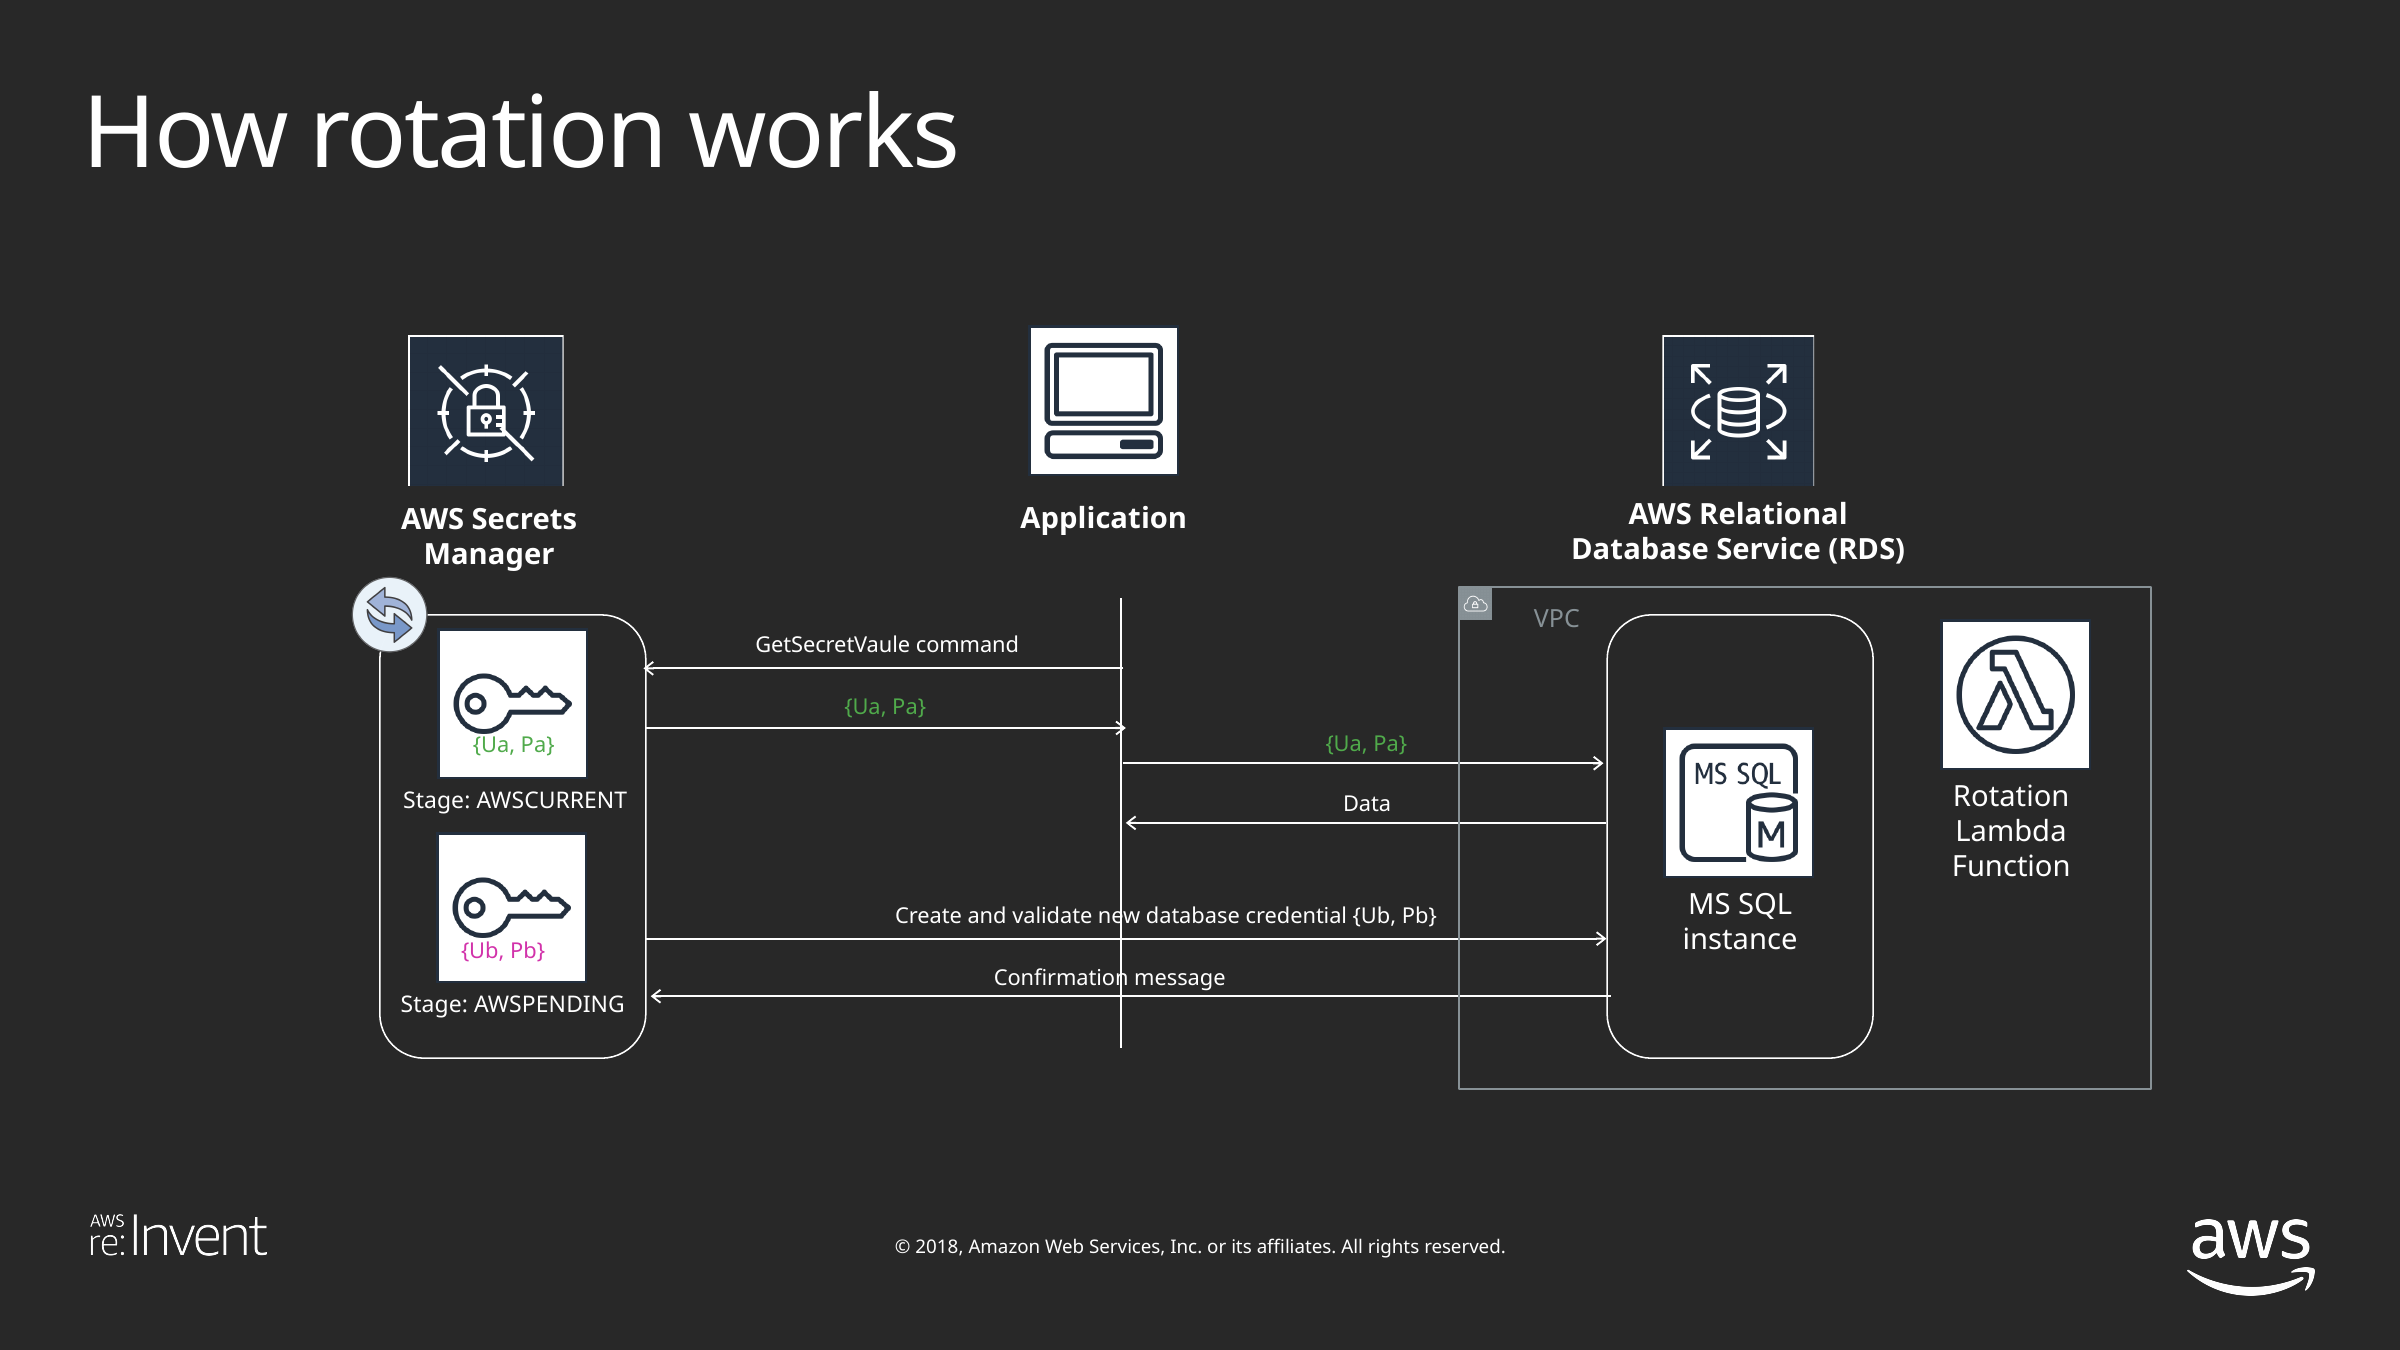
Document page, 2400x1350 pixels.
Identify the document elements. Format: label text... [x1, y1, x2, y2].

text_box Confirmation message [979, 956, 1241, 995]
text_box GetSecretVaule command [740, 623, 1041, 665]
text_box Stage: AWSCURRENT [377, 778, 653, 821]
text_box Create and validate new database credential {Ub, Pb} [880, 894, 1453, 935]
picture [437, 628, 589, 780]
text_box Application [1001, 491, 1206, 542]
picture [344, 569, 435, 661]
text_box [379, 821, 647, 832]
picture [90, 1214, 267, 1256]
picture [1028, 325, 1180, 476]
picture [1662, 335, 1815, 486]
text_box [379, 832, 647, 1026]
text_box AWS Secrets Manager [377, 493, 601, 578]
text_box [380, 1026, 645, 1059]
text_box Data [1328, 781, 1407, 822]
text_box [1458, 587, 2152, 1090]
text_box [379, 614, 647, 778]
text_box {Ua, Pa} [1310, 722, 1423, 762]
text_box AWS Relational Database Service (RDS) [1555, 488, 1922, 573]
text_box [1922, 619, 2100, 892]
picture [407, 335, 564, 486]
text_box {Ua, Pa} [829, 684, 941, 726]
text_box How rotation works [52, 56, 2348, 235]
picture [2187, 1219, 2315, 1296]
